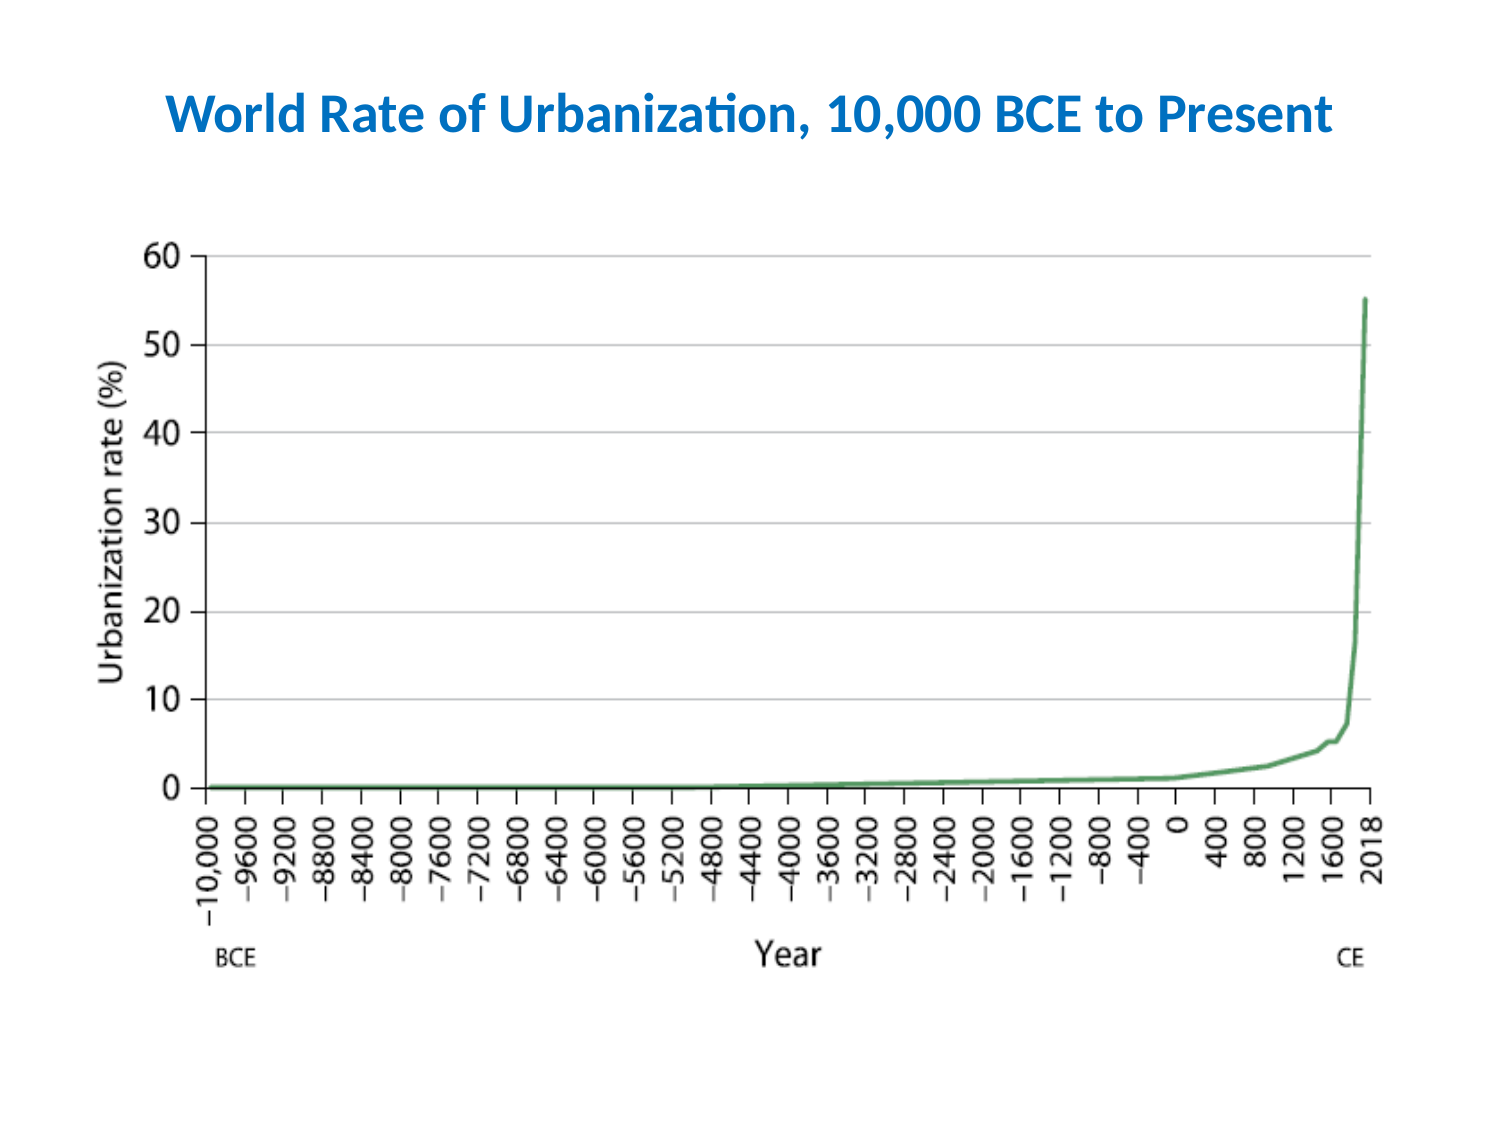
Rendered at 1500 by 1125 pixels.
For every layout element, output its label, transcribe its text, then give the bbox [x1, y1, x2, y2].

title World Rate of Urbanization, 10,000 BCE to Present [75, 45, 1425, 175]
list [74, 212, 1426, 1001]
